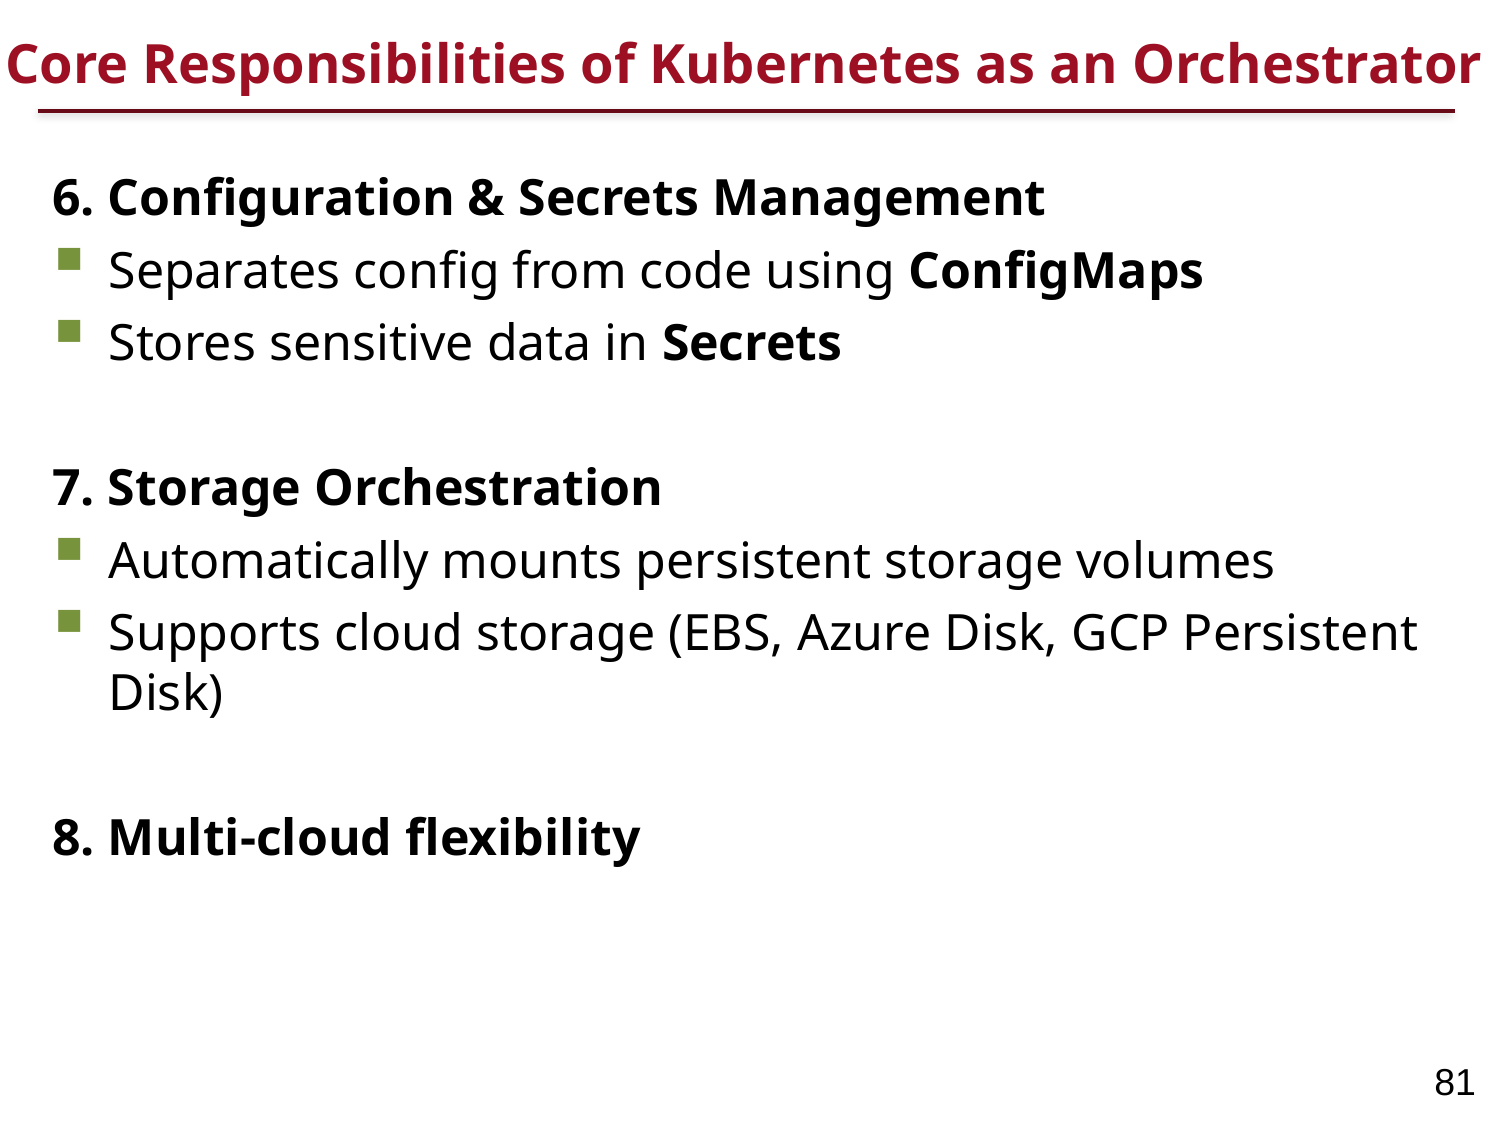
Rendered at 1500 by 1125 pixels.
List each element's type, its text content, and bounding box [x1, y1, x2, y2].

list 6. Configuration & Secrets Management Separates config from code using ConfigMaps Stores sensitive data in Secrets 7. Storage Orchestration Automatically mounts persistent storage volumes Supports cloud storage (EBS, Azure Disk, GCP Persistent Disk) 8. Multi-cloud flexibility [37, 158, 1455, 759]
title Core Responsibilities of Kubernetes as an Orchestrator [0, 0, 1500, 135]
slide_number 81 [1419, 1050, 1500, 1125]
